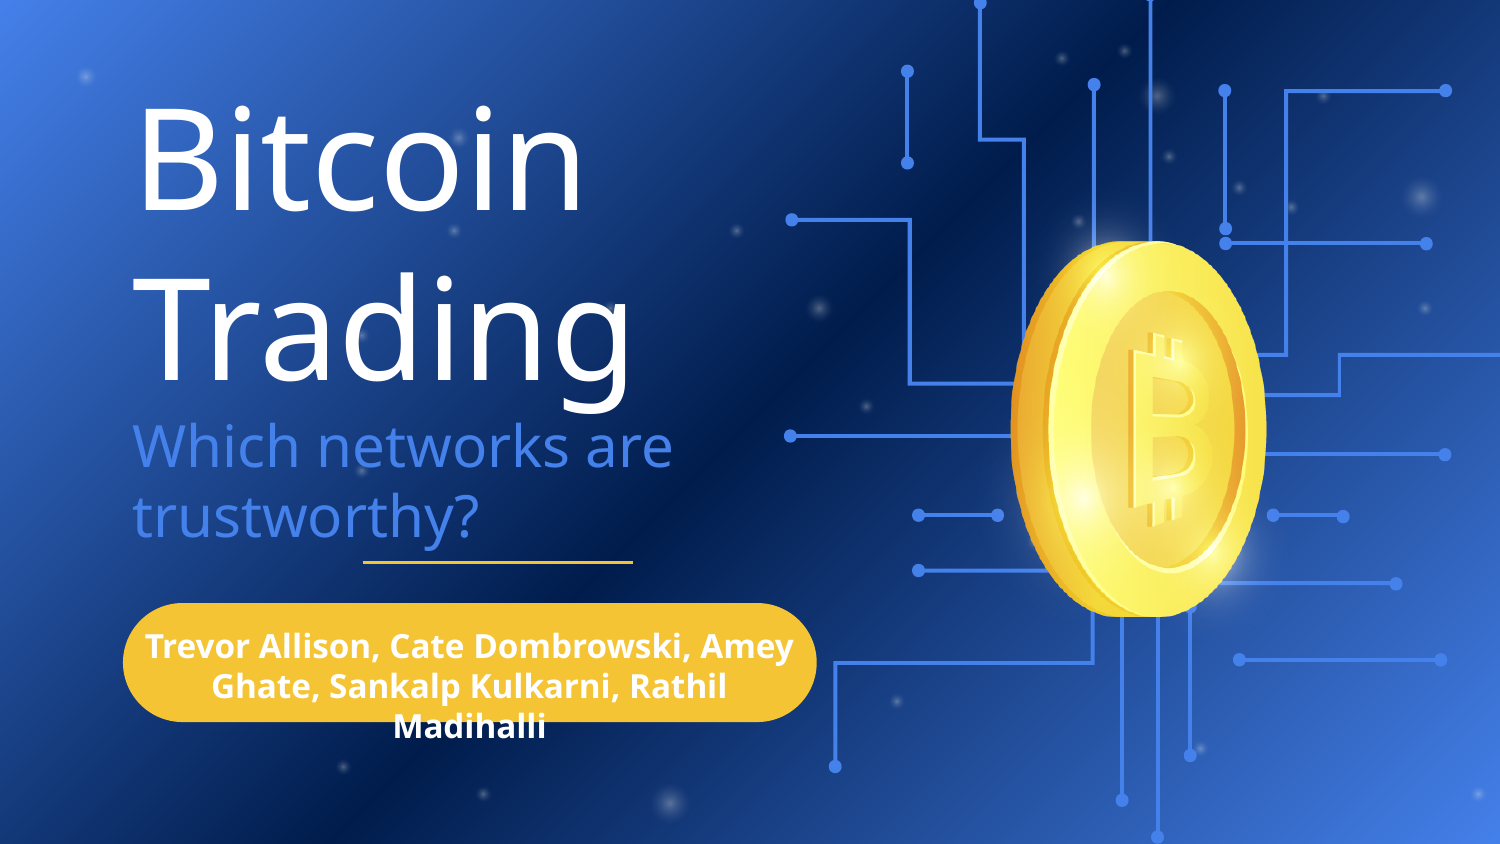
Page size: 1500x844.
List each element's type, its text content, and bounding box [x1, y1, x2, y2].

text_box [125, 679, 815, 723]
title Bitcoin Trading Which networks are trustworthy? [116, 173, 782, 564]
text_box [154, 603, 786, 610]
subtitle Trevor Allison, Cate Dombrowski, Amey Ghate, Sankalp Kulkarni, Rathil Madihalli [123, 610, 817, 679]
picture [904, 147, 1330, 696]
